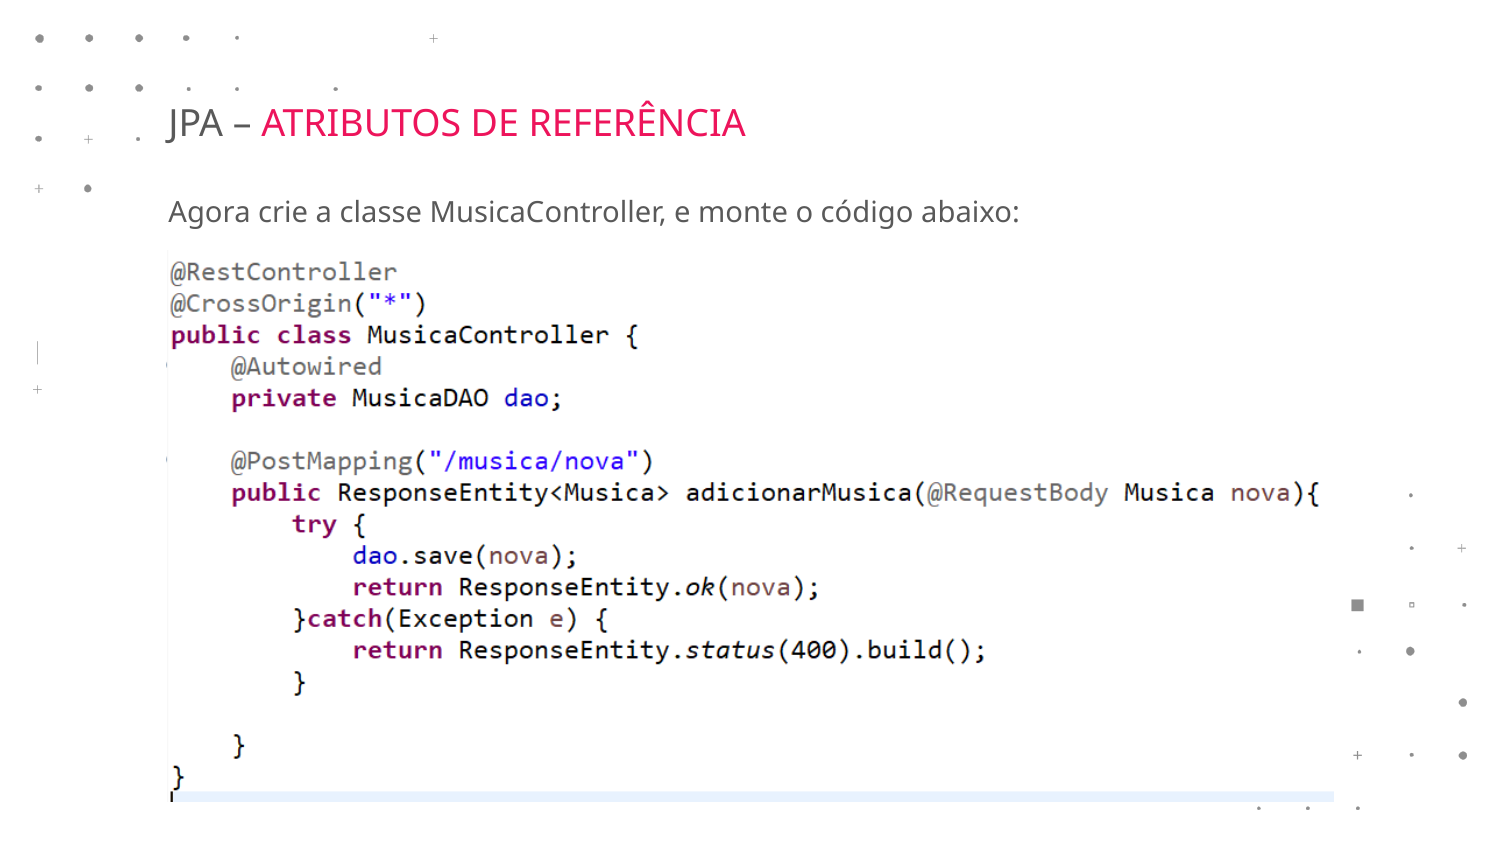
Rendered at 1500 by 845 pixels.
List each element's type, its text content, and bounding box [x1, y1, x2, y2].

text_box JPA – ATRIBUTOS DE REFERÊNCIA [153, 91, 1347, 151]
picture [33, 34, 1467, 810]
text_box Agora crie a classe MusicaController, e monte o código abaixo: [153, 168, 1322, 704]
